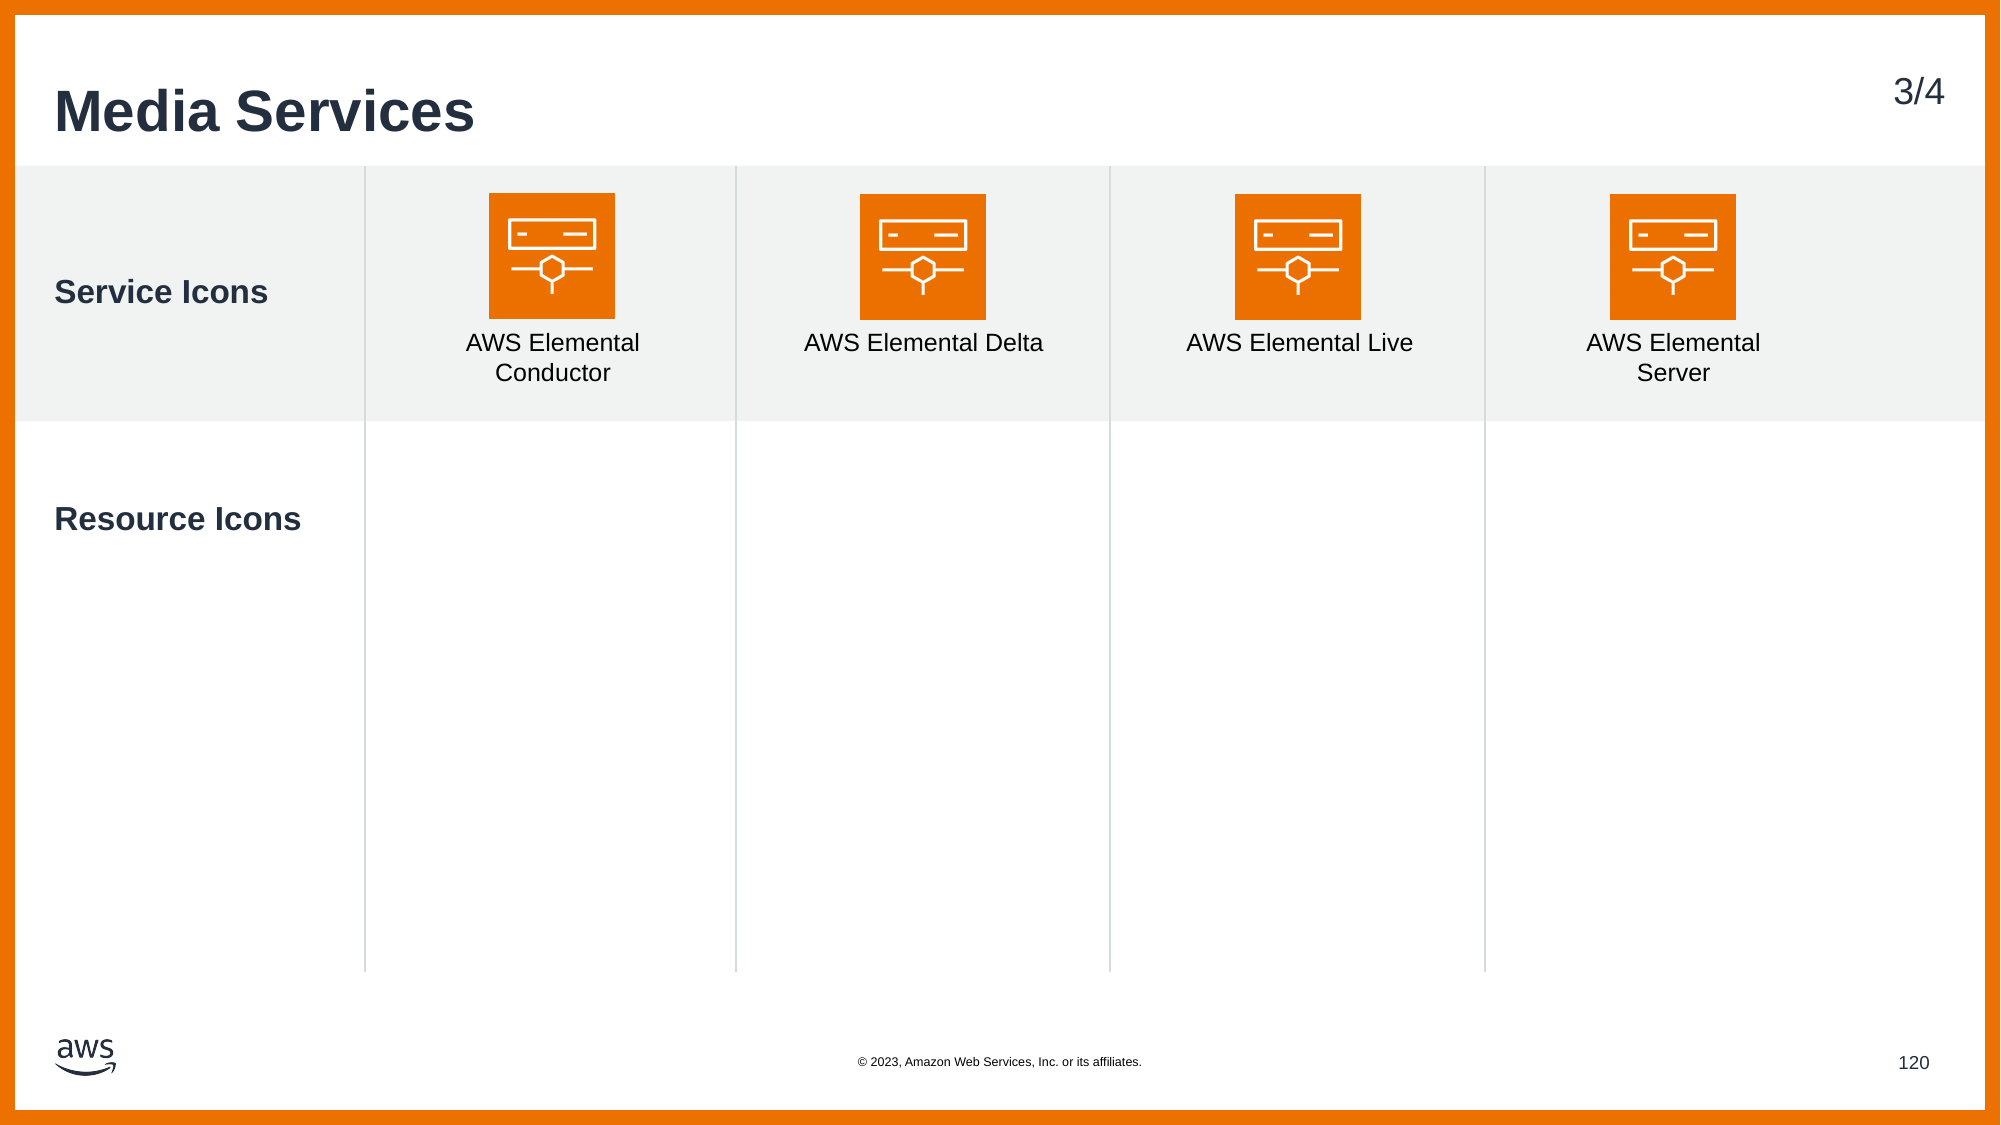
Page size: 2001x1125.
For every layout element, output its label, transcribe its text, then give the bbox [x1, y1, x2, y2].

picture [1610, 194, 1736, 320]
footer © 2023, Amazon Web Services, Inc. or its affiliates. [662, 1031, 1338, 1092]
picture [489, 193, 615, 319]
text_box AWS Elemental Server [1493, 319, 1855, 394]
title Media Services [39, 59, 1457, 166]
text_box AWS Elemental Delta [736, 319, 1109, 364]
picture [860, 194, 986, 320]
slide_number 120 [1494, 1031, 1945, 1092]
picture [1235, 194, 1361, 320]
text_box AWS Elemental Live [1113, 319, 1484, 364]
text_box AWS Elemental Conductor [369, 319, 735, 394]
picture [55, 1039, 116, 1076]
list 3/4 [1693, 59, 1961, 166]
